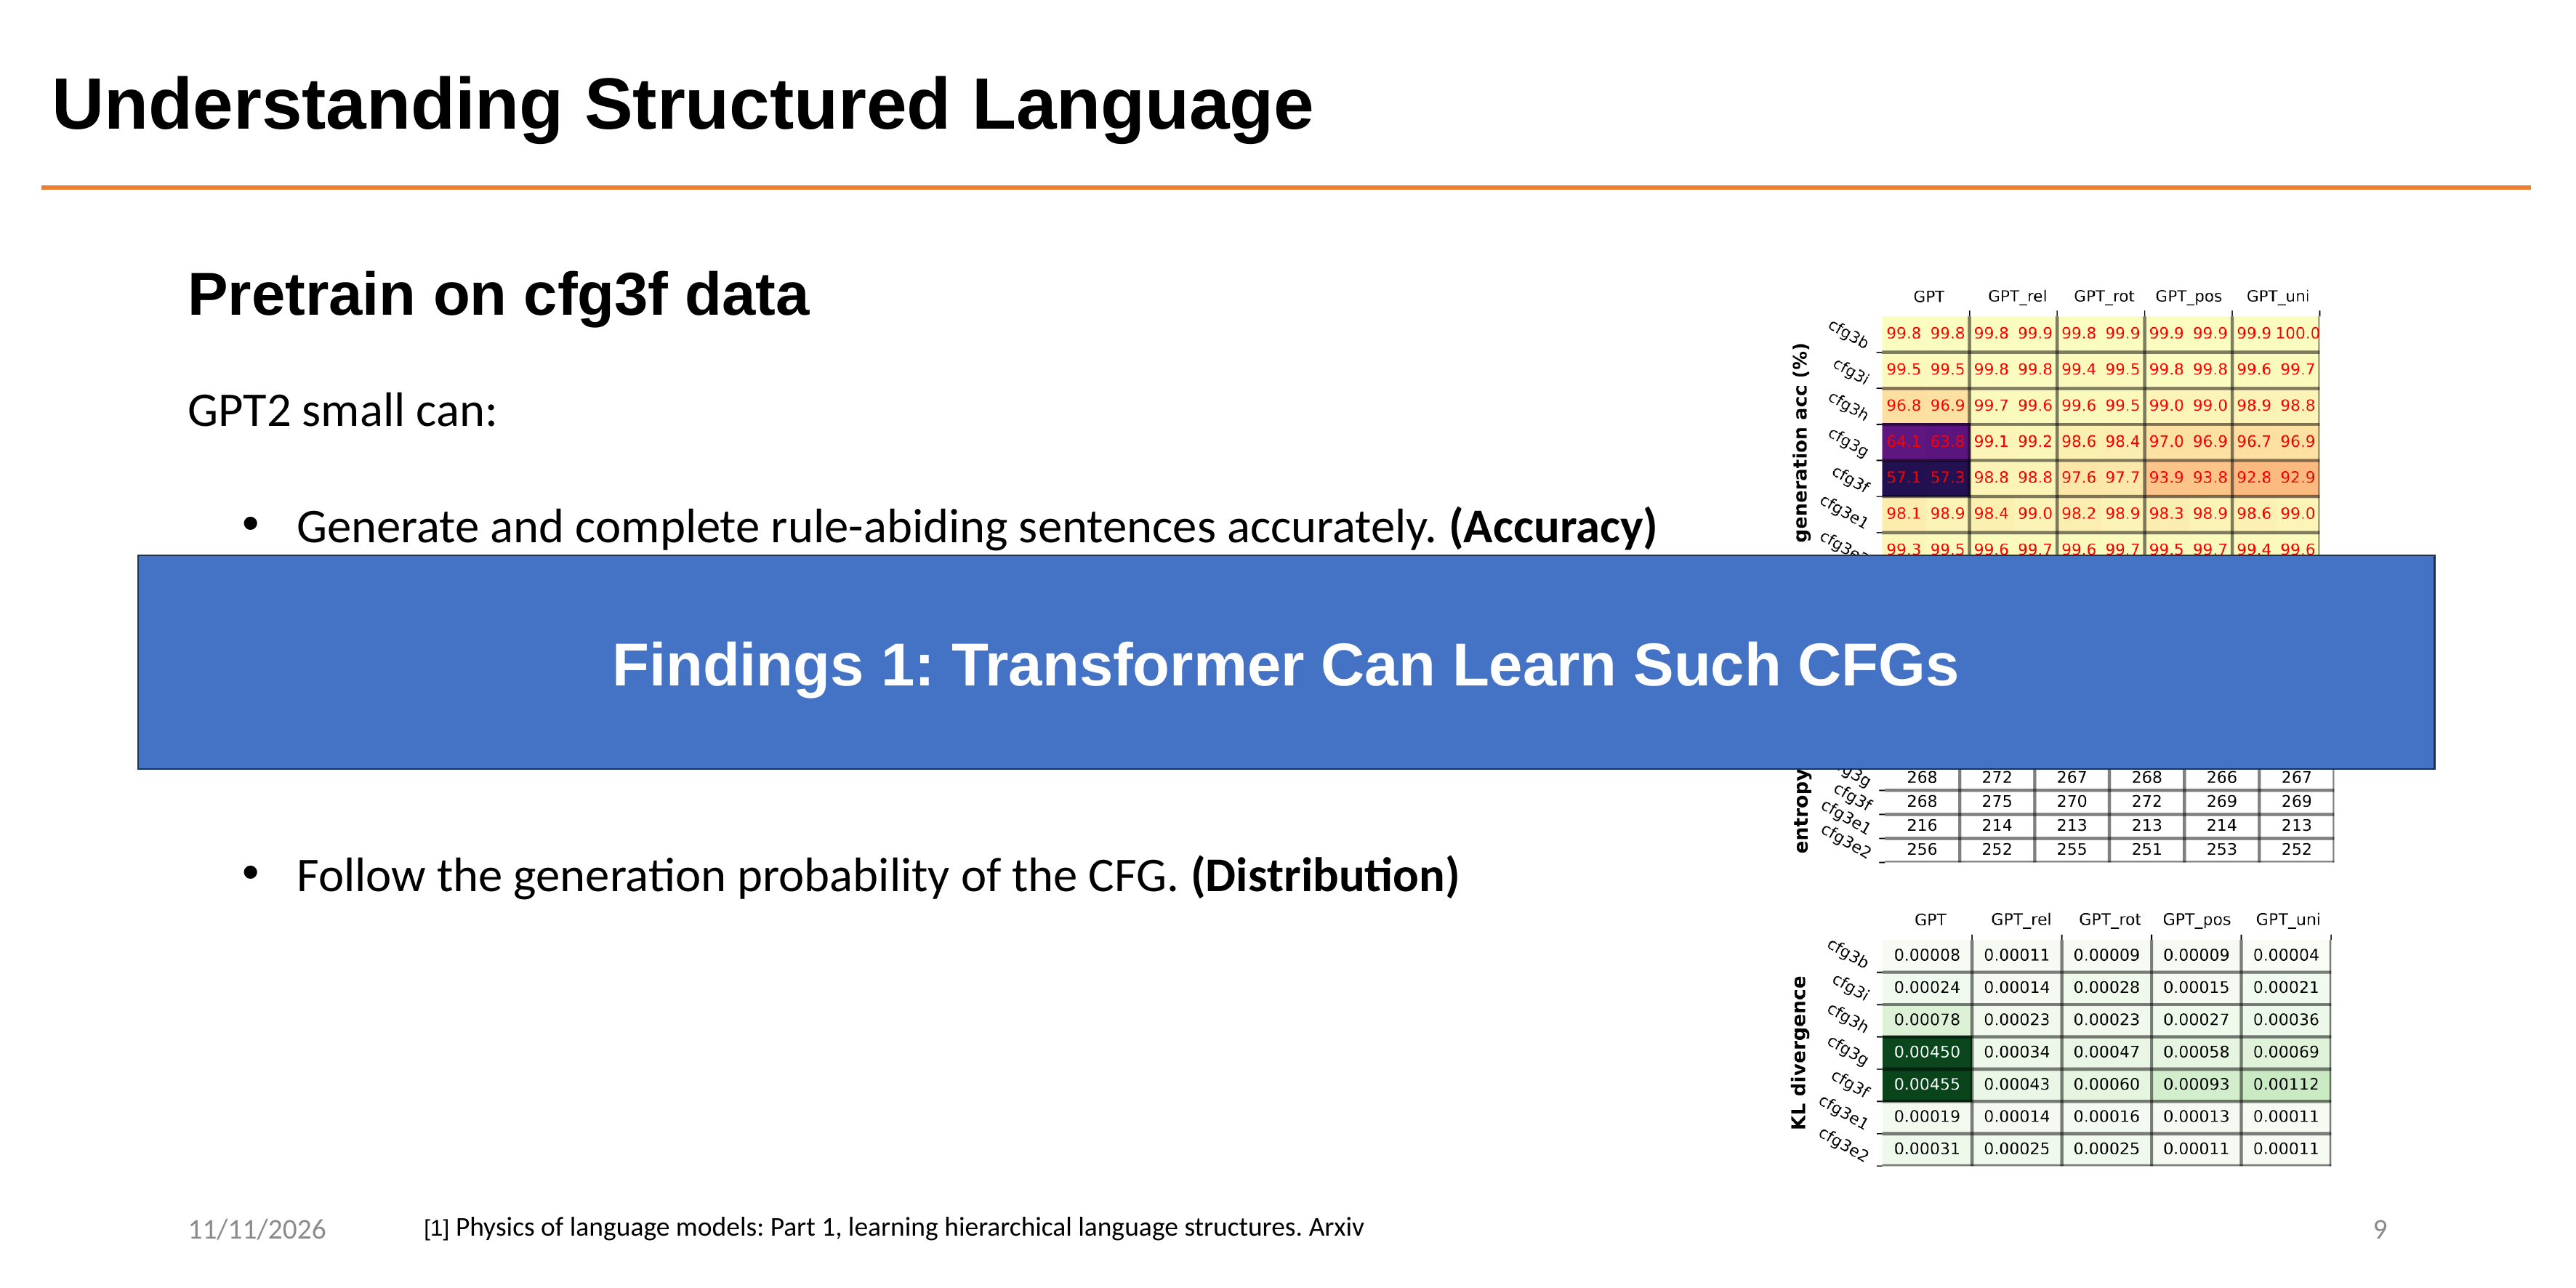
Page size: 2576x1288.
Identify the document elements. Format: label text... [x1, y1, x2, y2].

text_box Findings 1: Transformer Can Learn Such CFGs [137, 555, 2436, 770]
picture [1769, 265, 2359, 616]
picture [1769, 901, 2349, 1176]
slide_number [177, 1194, 757, 1263]
text_box GPT2 small can: Generate and complete rule-abiding sentences accurately. (Accuracy) Guarantee generation diversity rather than memorizing. (Diversity) Follow the generation probability of the CFG. (Distribution) [177, 372, 1711, 555]
slide_number 9 [1819, 1194, 2399, 1263]
picture [1769, 645, 2349, 884]
text_box Pretrain on cfg3f data [177, 249, 1931, 333]
text_box [1] Physics of language models: Part 1, learning hierarchical language structures. Arxiv [413, 1203, 1702, 1247]
text_box GPT2 small can: Generate and complete rule-abiding sentences accurately. (Accuracy) Guarantee generation diversity rather than memorizing. (Diversity) Follow the generation probability of the CFG. (Distribution) [177, 770, 1711, 1023]
text_box Understanding Structured Language [41, 51, 2576, 150]
